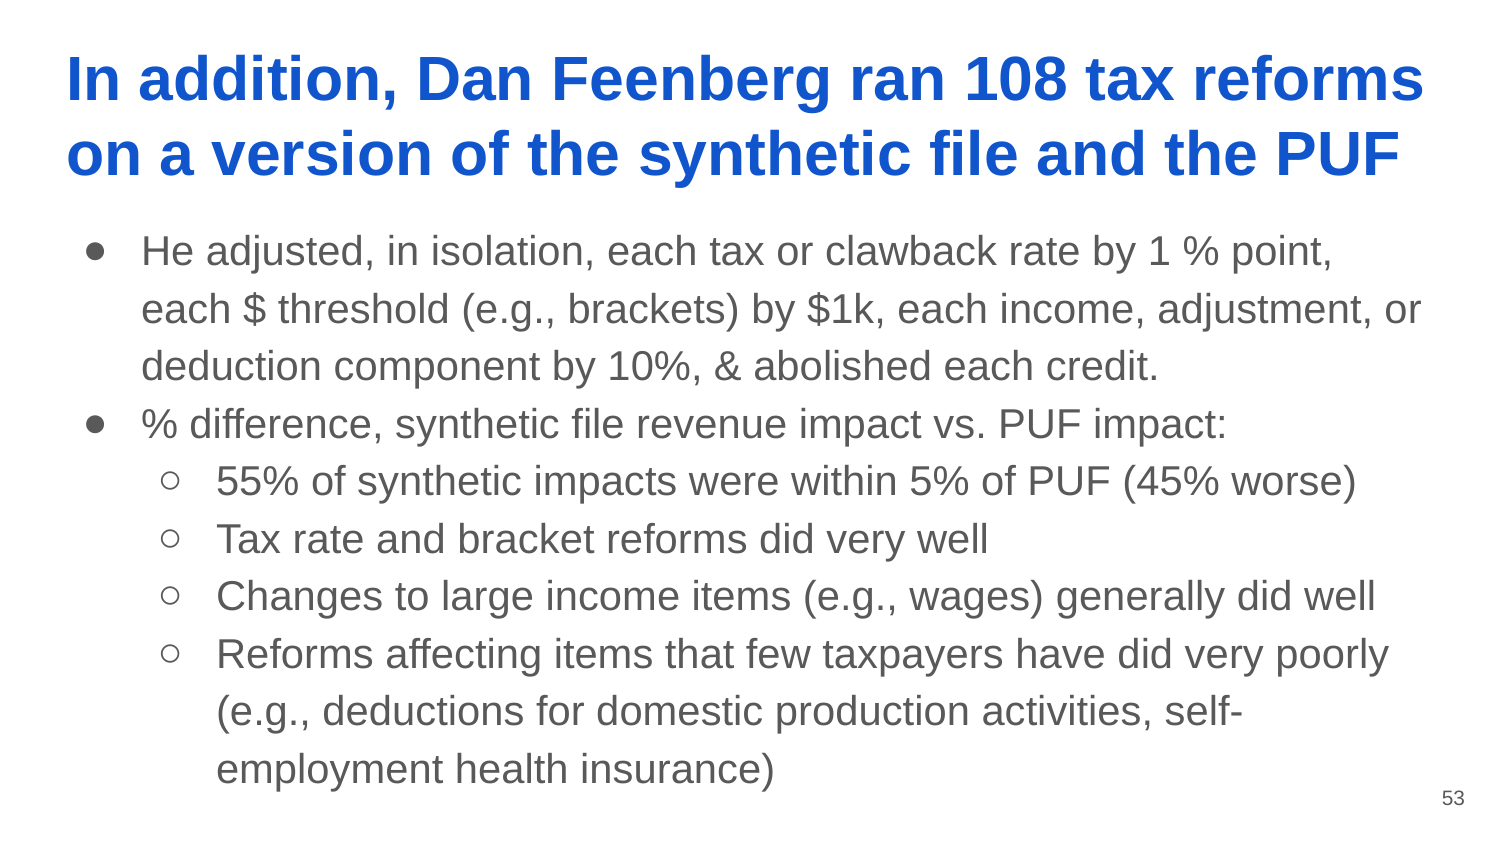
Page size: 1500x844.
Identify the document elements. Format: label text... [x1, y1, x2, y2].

slide_number ‹#› [1389, 764, 1480, 830]
list He adjusted, in isolation, each tax or clawback rate by 1 % point, each $ threshold (e.g., brackets) by $1k, each income, adjustment, or deduction component by 10%, & abolished each credit. % difference, synthetic file revenue impact vs. PUF impact: 55% of synthetic impacts were within 5% of PUF (45% worse) Tax rate and bracket reforms did very well Changes to large income items (e.g., wages) generally did well Reforms affecting items that few taxpayers have did very poorly (e.g., deductions for domestic production activities, self-employment health insurance) [51, 201, 1449, 788]
title In addition, Dan Feenberg ran 108 tax reforms on a version of the synthetic file and the PUF [51, 23, 1449, 193]
